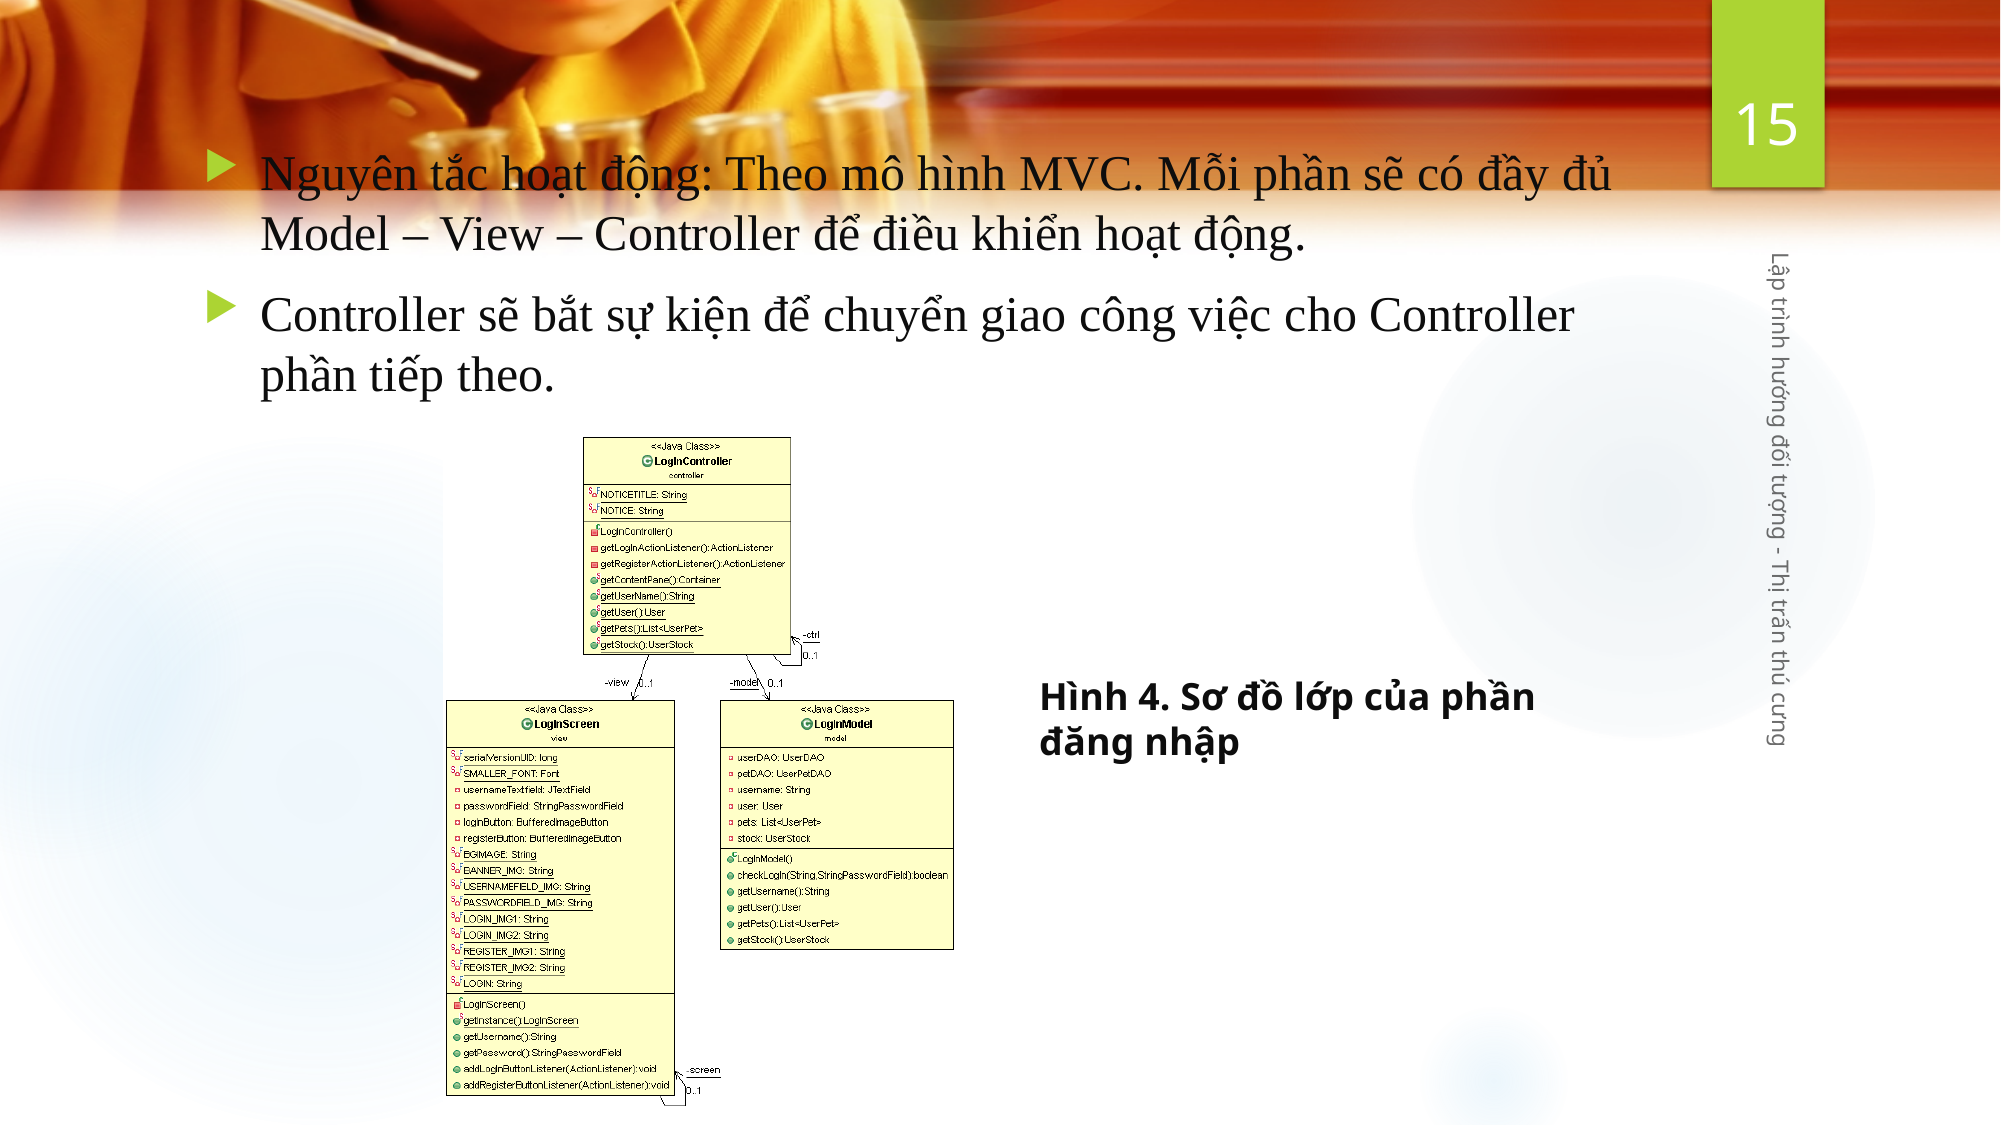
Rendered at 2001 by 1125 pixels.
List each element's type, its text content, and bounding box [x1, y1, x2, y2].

list Nguyên tắc hoạt động: Theo mô hình MVC. Mỗi phần sẽ có đầy đủ Model – View – Controller để điều khiển hoạt động. Controller sẽ bắt sự kiện để chuyển giao công việc cho Controller phần tiếp theo. [188, 133, 1657, 478]
slide_number 15 [1698, 48, 1836, 175]
text_box Hình 4. Sơ đồ lớp của phần đăng nhập [1024, 666, 1657, 771]
footer Lập trình hướng đối tượng - Thị trấn thú cưng [1760, 237, 1811, 871]
picture [0, 0, 2001, 1125]
